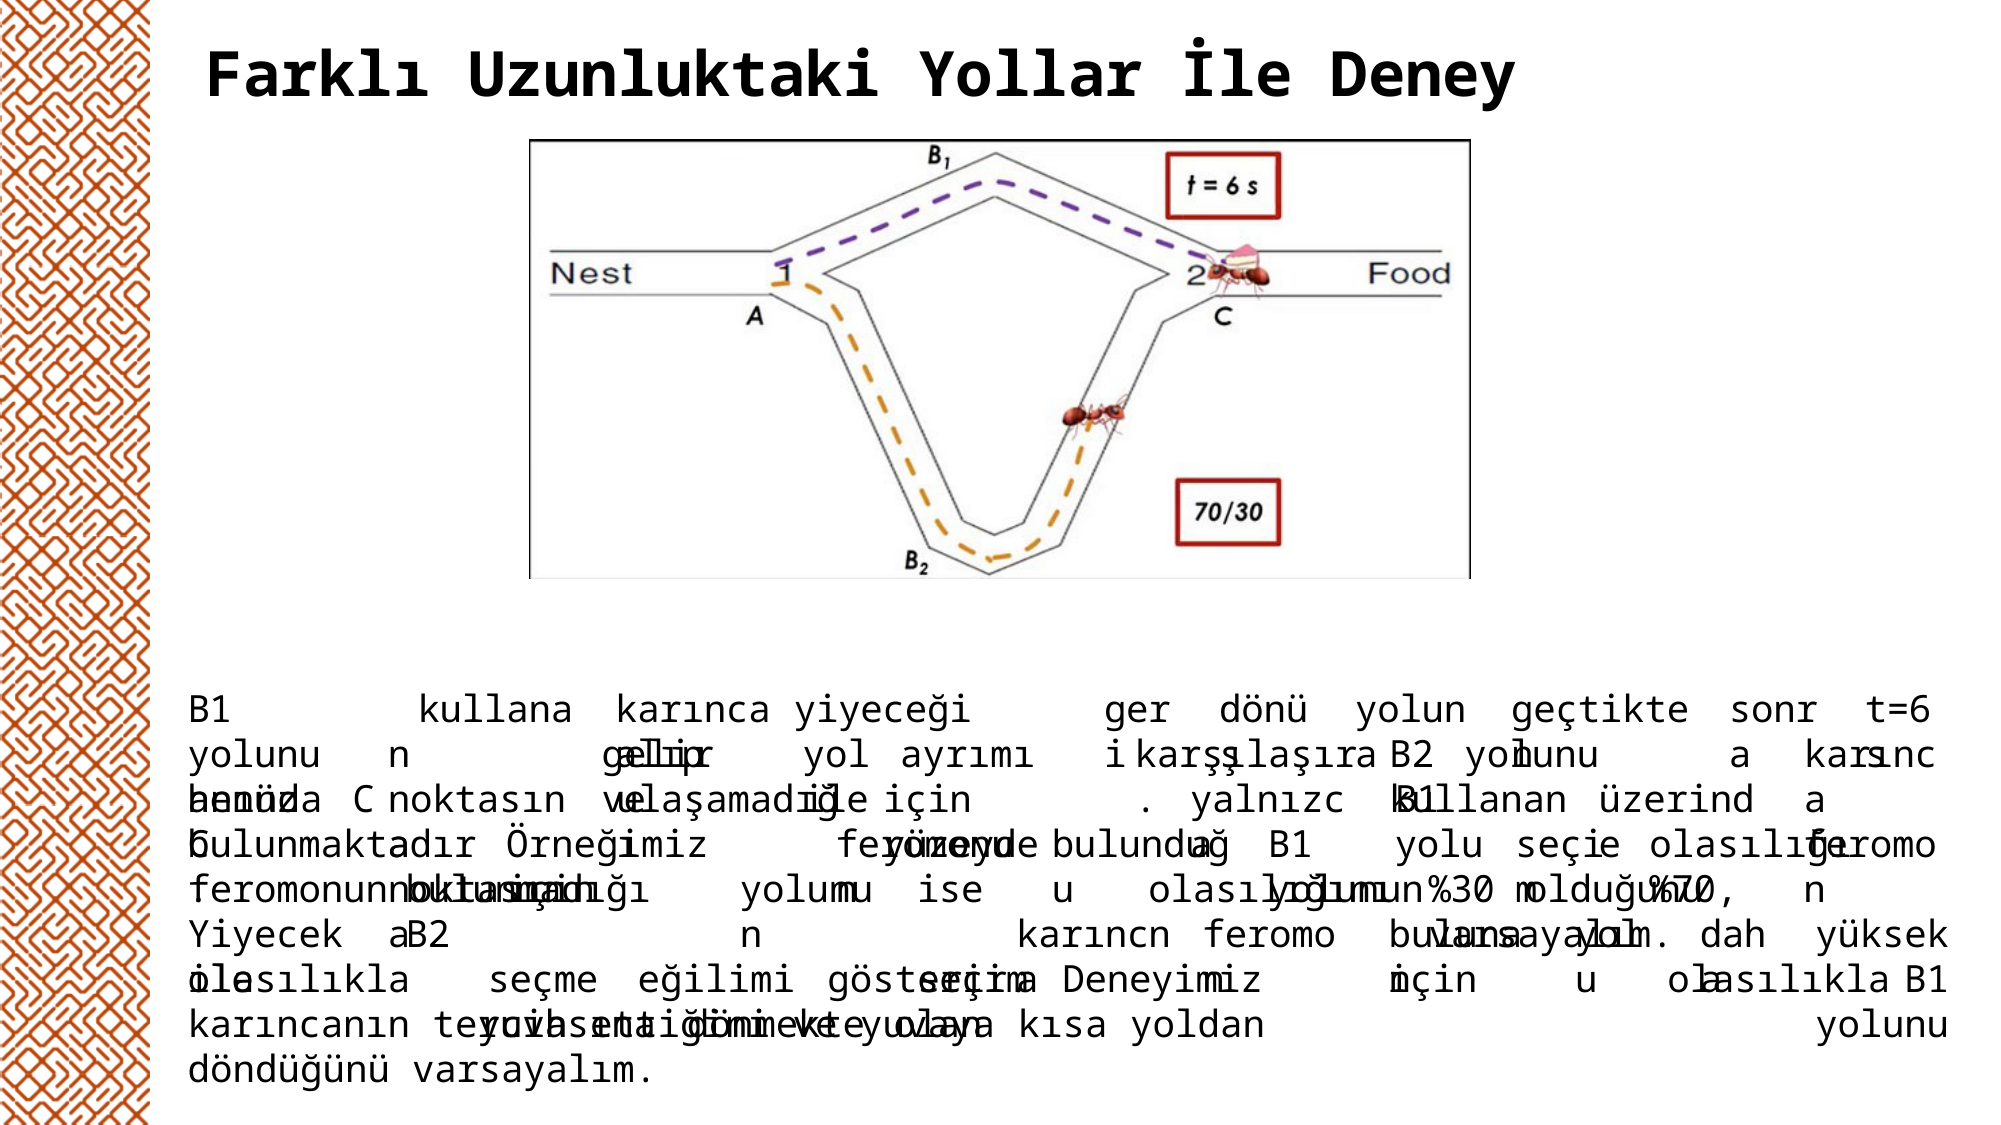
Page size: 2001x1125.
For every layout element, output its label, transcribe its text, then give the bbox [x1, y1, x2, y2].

text_box karşılaşır. [1132, 728, 1364, 818]
text_box yoluna [1352, 683, 1481, 776]
text_box bulunmaktadır. [185, 818, 478, 863]
text_box B2 yolunu kullanan [1387, 728, 1778, 818]
text_box karınca [1013, 908, 1163, 953]
text_box ulaşamadığı [614, 773, 845, 863]
text_box yol ayrımı ile [800, 728, 1109, 818]
text_box feromon [1200, 908, 1349, 953]
text_box olasılıkla seçme eğilimi gösterir. Deneyimiz için karıncanın tercih ettiğini ve yuvaya kısa yoldan döndüğünü varsayalım. [185, 953, 1487, 1091]
text_box kullanan noktasına noktasına [385, 683, 585, 863]
text_box bulunduğu [1049, 818, 1240, 908]
text_box bulunan [1386, 908, 1513, 1001]
text_box geçtikten [1508, 683, 1699, 728]
text_box dönüş [1217, 683, 1325, 728]
text_box karınca feromon [1801, 728, 1951, 911]
text_box %30 olduğunu varsayalım. [1426, 863, 1950, 908]
text_box t=6s [1862, 683, 1950, 728]
text_box bulunmadığı B2 [438, 863, 475, 953]
text_box yalnızca [1188, 773, 1357, 863]
text_box feromonun Yiyecek ile [185, 863, 438, 953]
text_box henüz C [185, 773, 354, 818]
text_box olasılığının [1146, 863, 1398, 953]
text_box olasılığı %70, [1647, 818, 1950, 863]
text_box geri [1102, 683, 1189, 773]
text_box sonra [1726, 683, 1834, 776]
text_box karınca yiyeceği alıp [612, 683, 1074, 773]
text_box Örneğimiz için [504, 818, 807, 863]
text_box B1 yolunu anında C [185, 683, 385, 818]
text_box gelir ve [599, 728, 777, 818]
text_box üzerinde [1596, 773, 1766, 863]
picture [0, 0, 150, 1125]
text_box yüksek olasılıkla B1 yolunu [1513, 908, 1950, 1046]
text_box ise seçim yuvasına dönmekte olan [475, 863, 1117, 953]
text_box B1 yolunun [1265, 818, 1487, 908]
text_box için yüzeyde [880, 773, 1152, 863]
text_box seçim [1513, 818, 1621, 863]
text_box B1 yolu [1392, 773, 1561, 863]
text_box feromonun [833, 818, 1023, 863]
picture [528, 139, 1472, 579]
title Farklı Uzunluktaki Yollar İle Deney [154, 32, 1952, 223]
